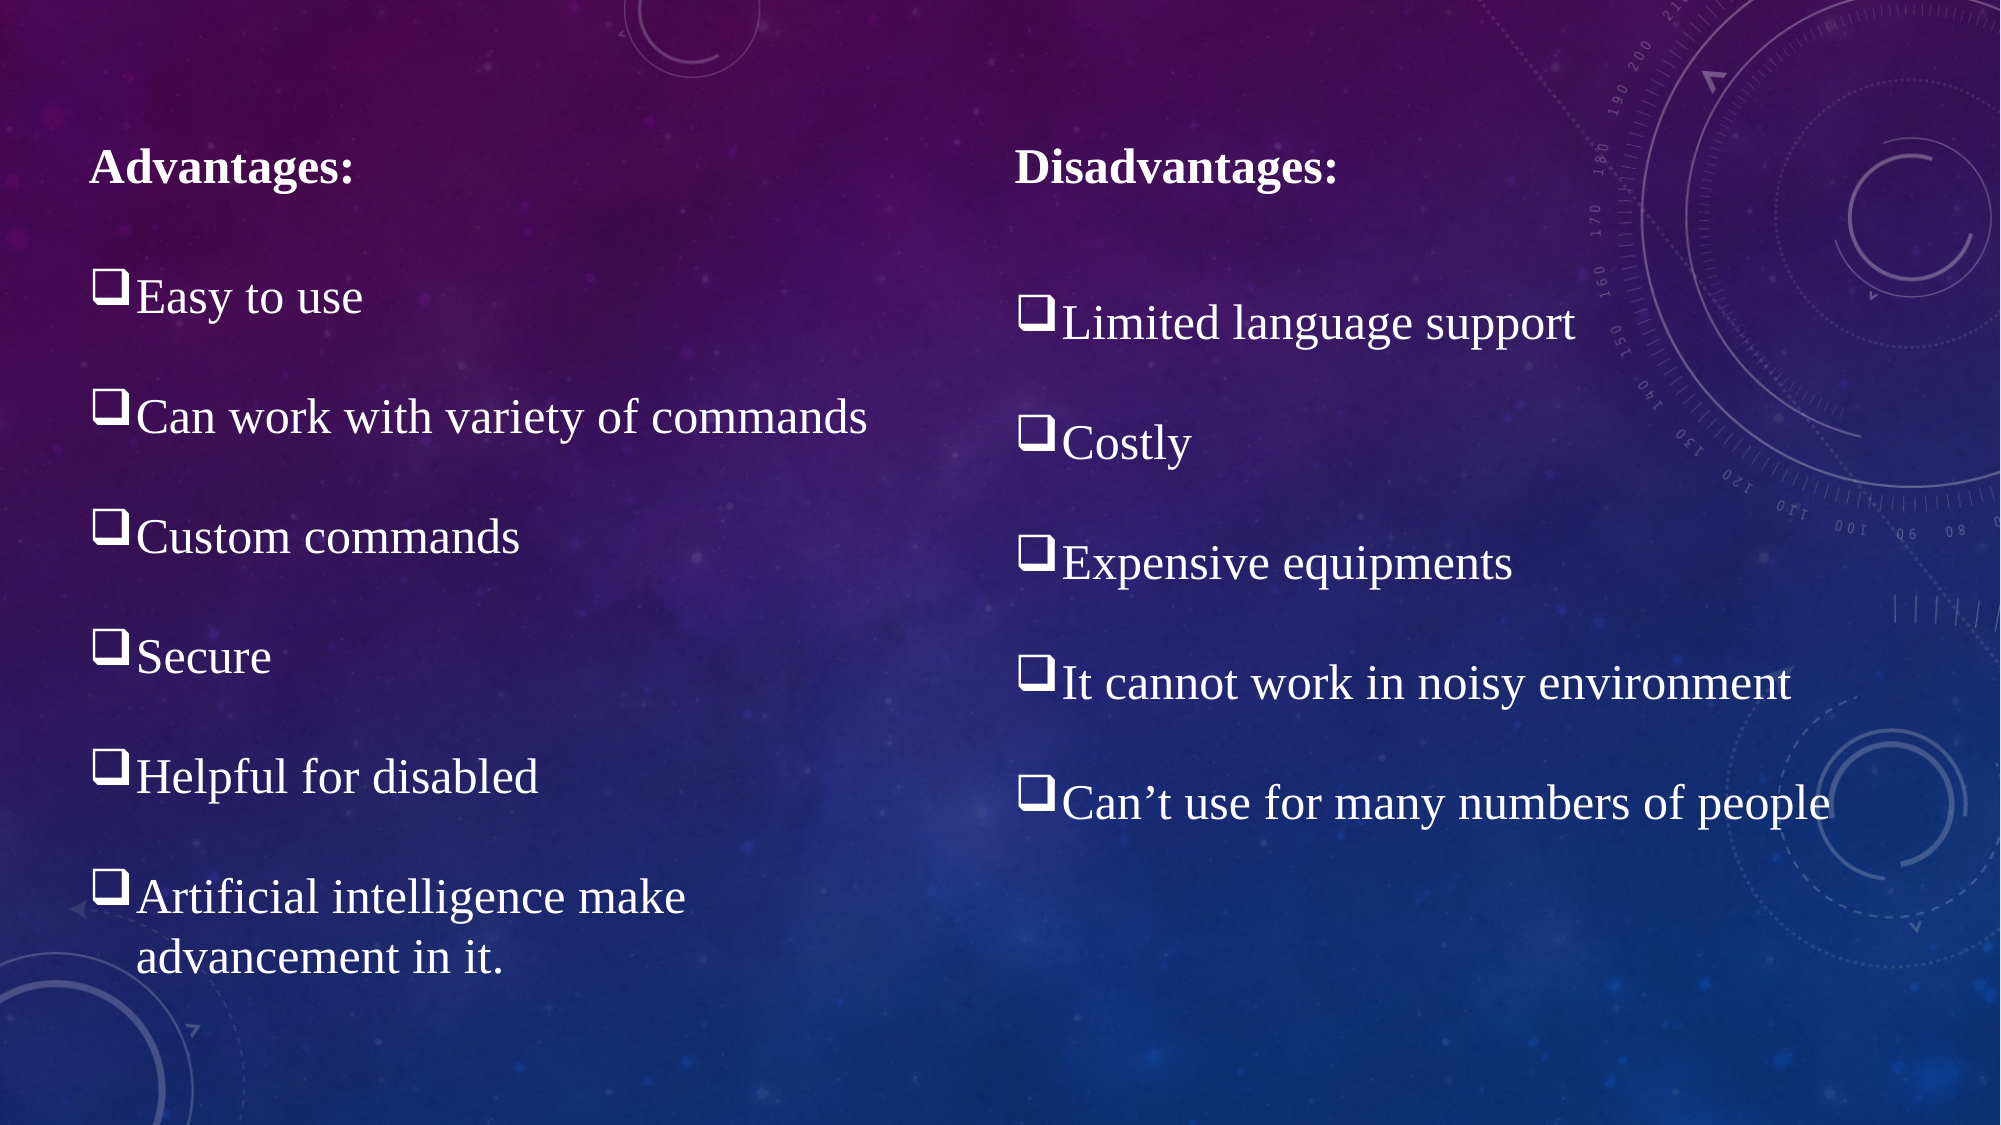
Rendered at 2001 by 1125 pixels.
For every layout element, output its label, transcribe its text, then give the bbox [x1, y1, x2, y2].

text_box Easy to use Can work with variety of commands Custom commands Secure Helpful for disabled Artificial intelligence make advancement in it. [74, 256, 979, 991]
text_box Advantages: [74, 126, 781, 202]
text_box Disadvantages: [999, 126, 1707, 202]
picture [0, 0, 2001, 1125]
text_box Limited language support Costly Expensive equipments It cannot work in noisy environment Can’t use for many numbers of people [999, 282, 1905, 837]
